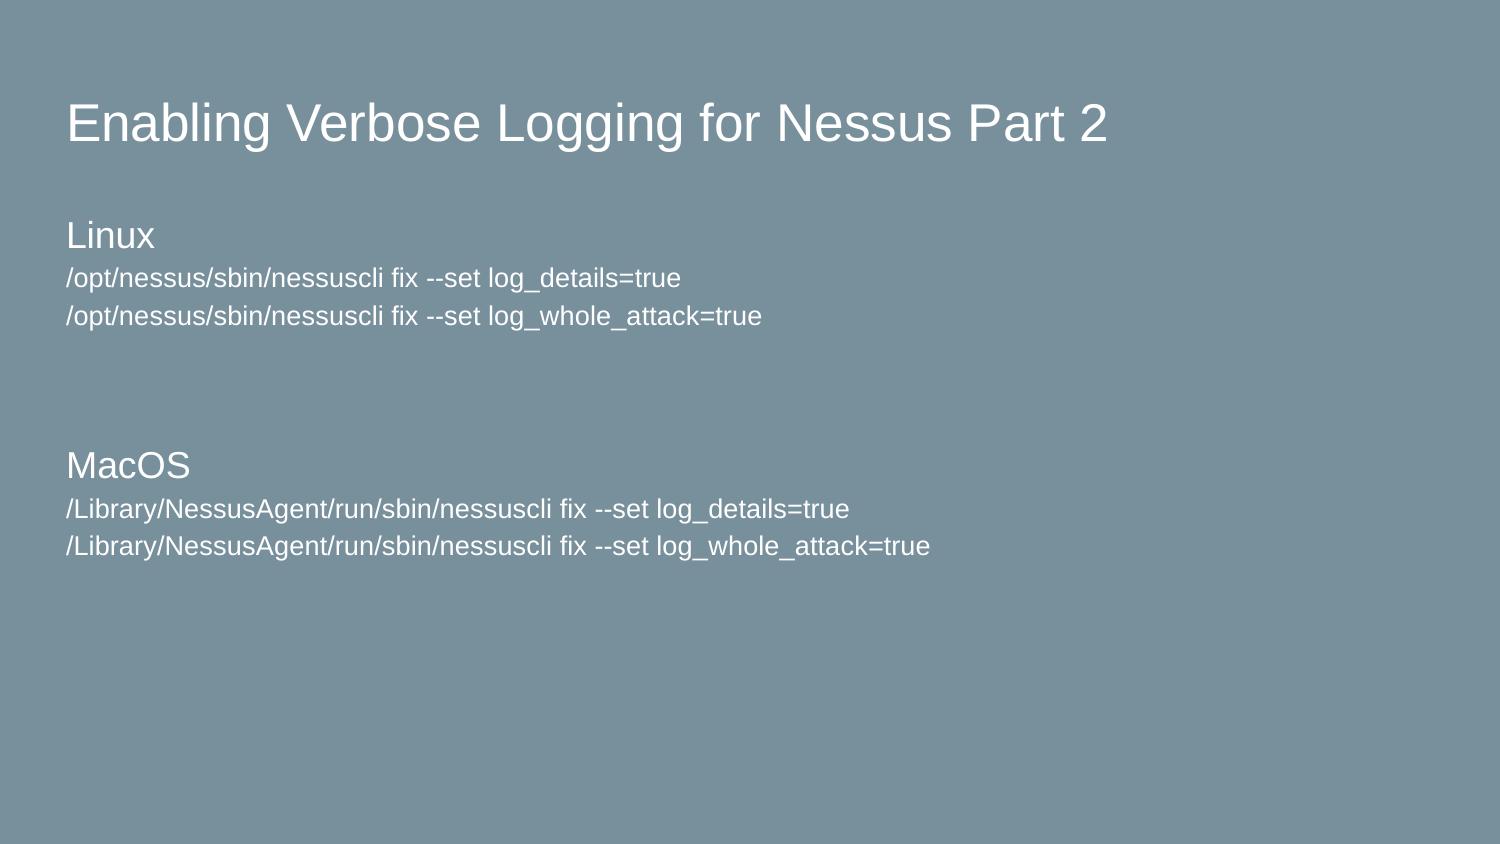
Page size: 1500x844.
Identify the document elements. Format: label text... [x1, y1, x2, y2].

list Linux /opt/nessus/sbin/nessuscli fix --set log_details=true /opt/nessus/sbin/nessuscli fix --set log_whole_attack=true MacOS /Library/NessusAgent/run/sbin/nessuscli fix --set log_details=true /Library/NessusAgent/run/sbin/nessuscli fix --set log_whole_attack=true [51, 189, 1449, 750]
title Enabling Verbose Logging for Nessus Part 2 [51, 72, 1449, 167]
